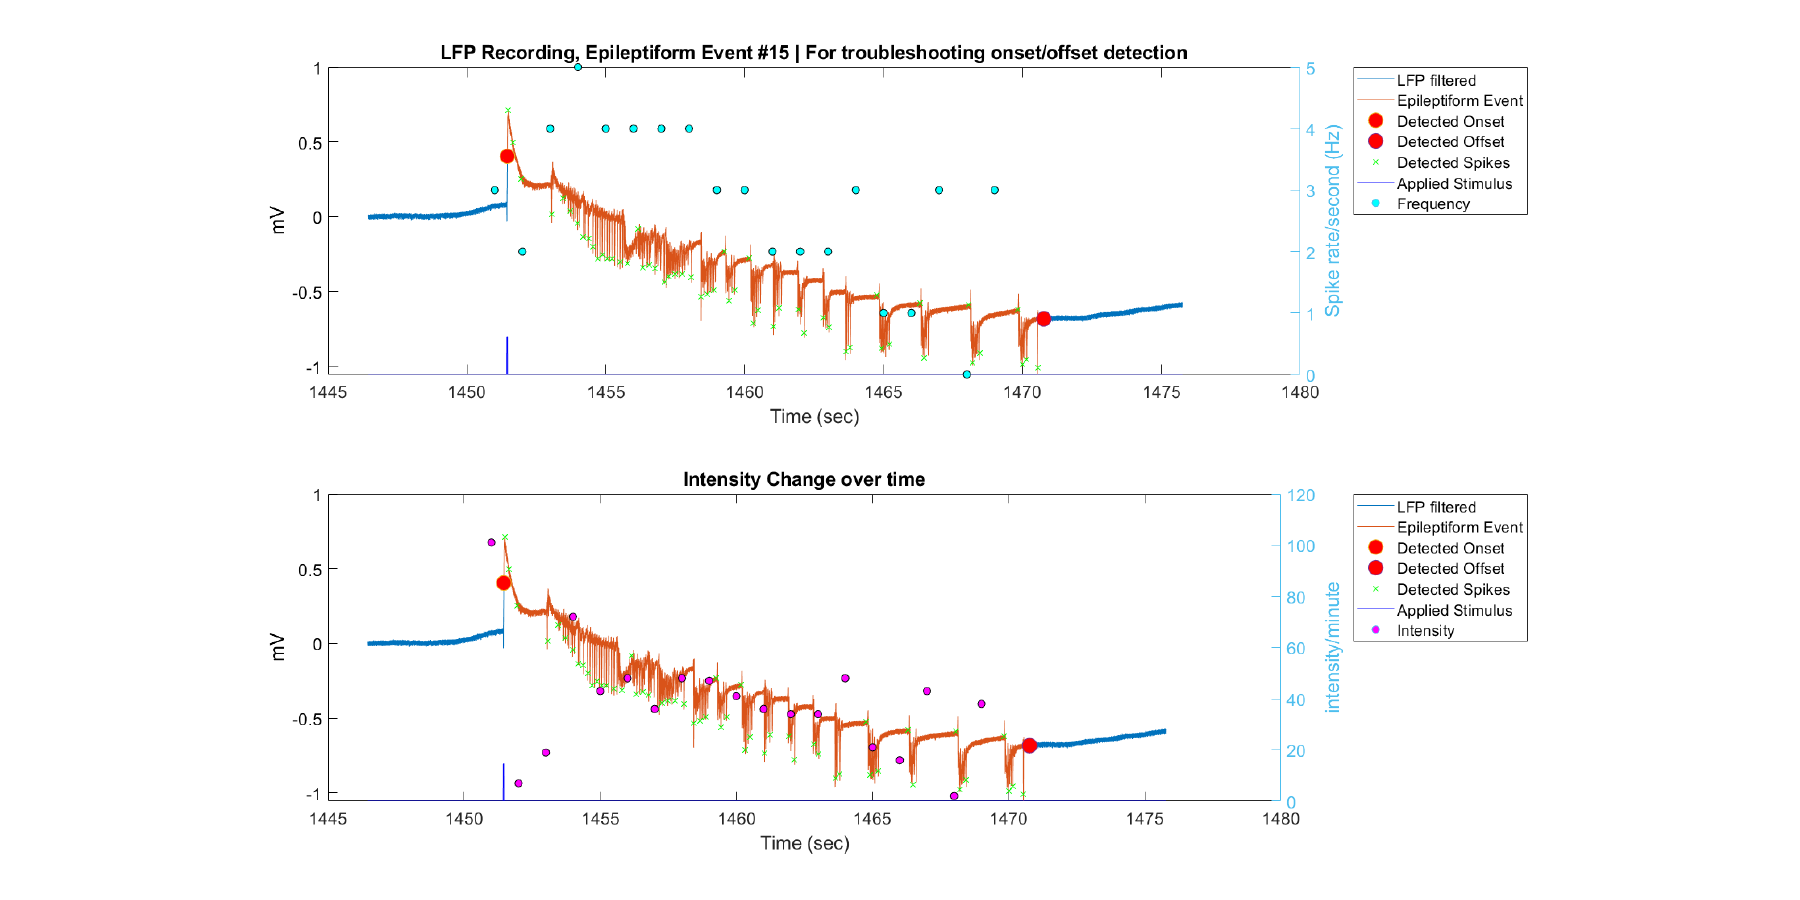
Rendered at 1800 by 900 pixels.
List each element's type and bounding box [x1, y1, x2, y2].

picture [126, 0, 1674, 900]
